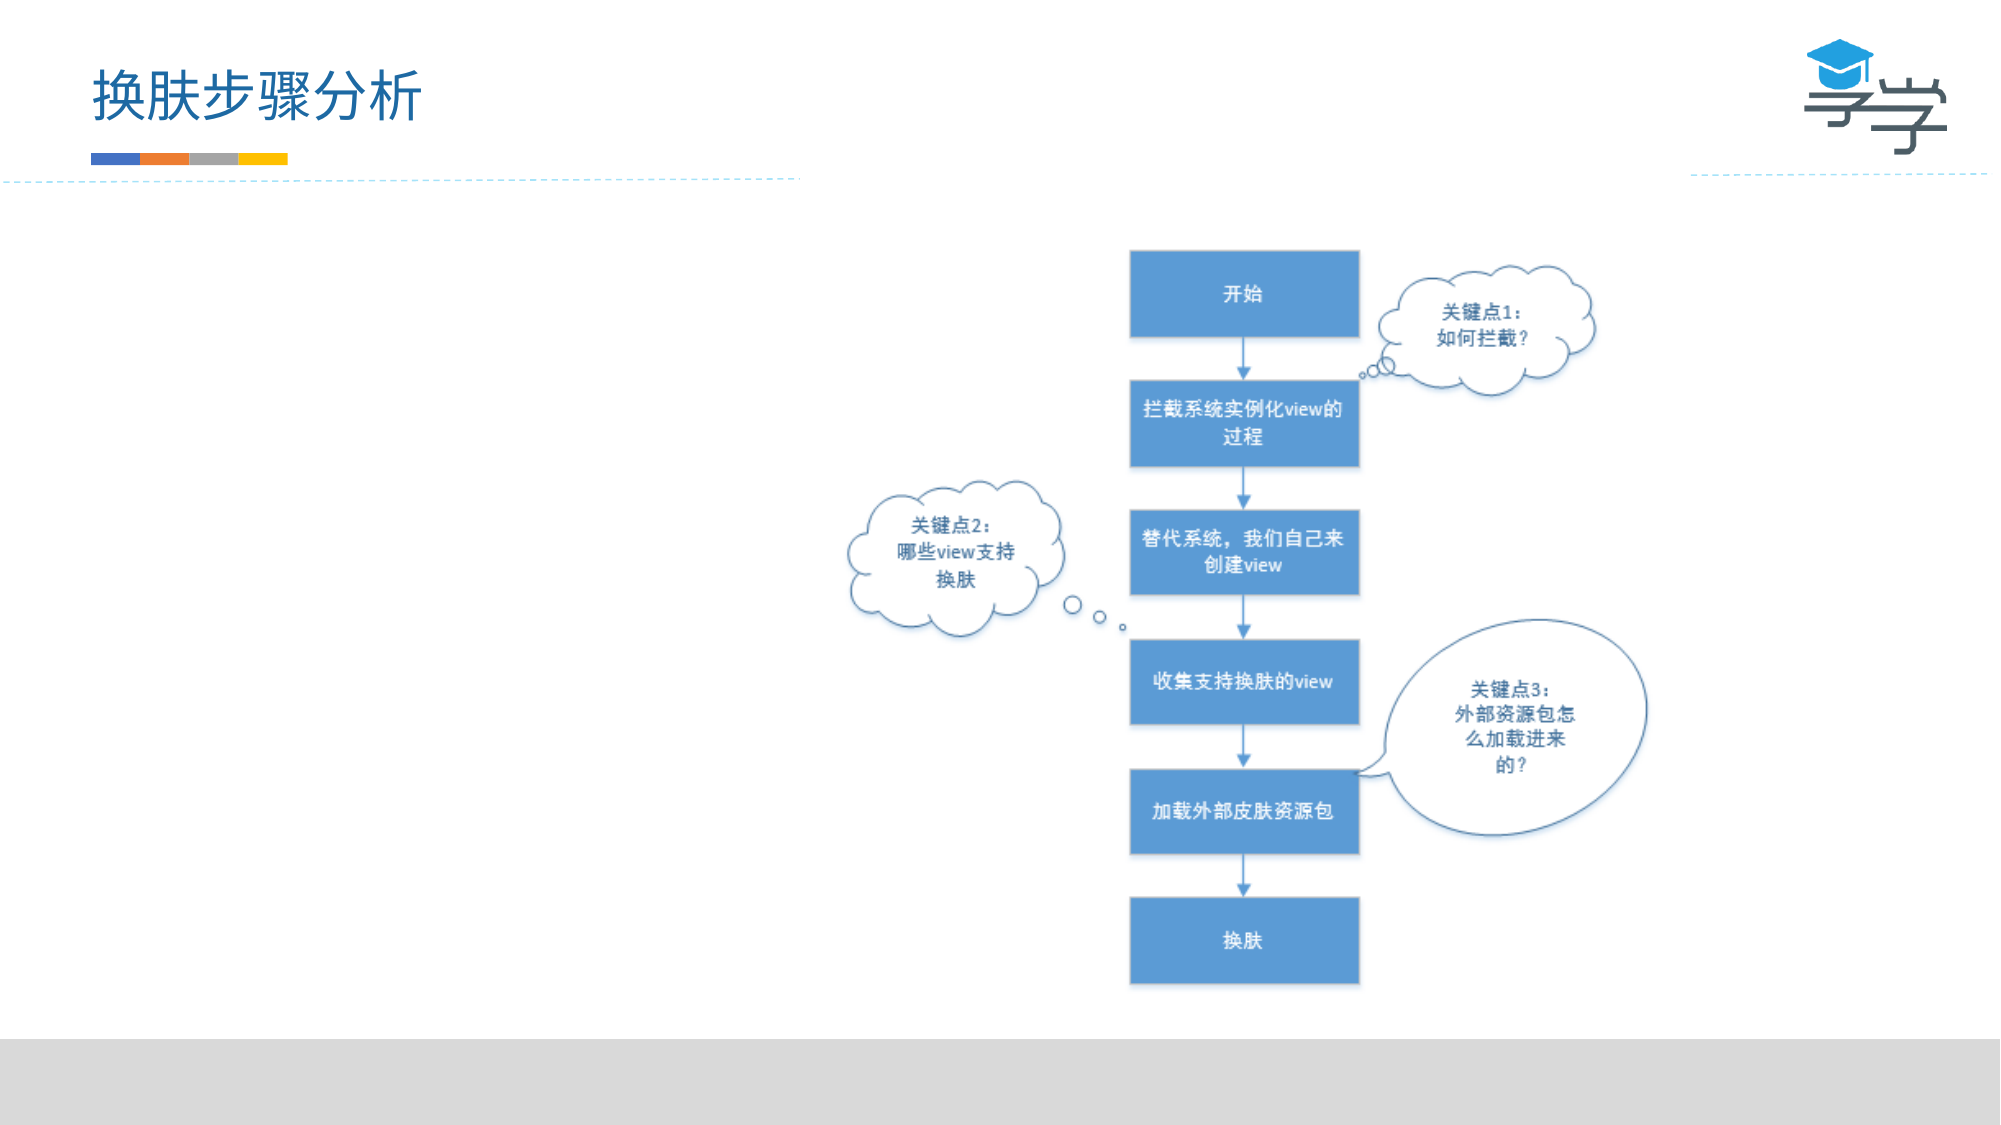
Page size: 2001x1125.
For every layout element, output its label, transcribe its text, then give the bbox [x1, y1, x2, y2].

picture [1799, 20, 1952, 173]
text_box 换肤步骤分析 [91, 60, 1178, 128]
picture [800, 173, 1687, 1028]
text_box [0, 173, 800, 183]
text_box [1687, 173, 1993, 183]
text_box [90, 152, 288, 166]
